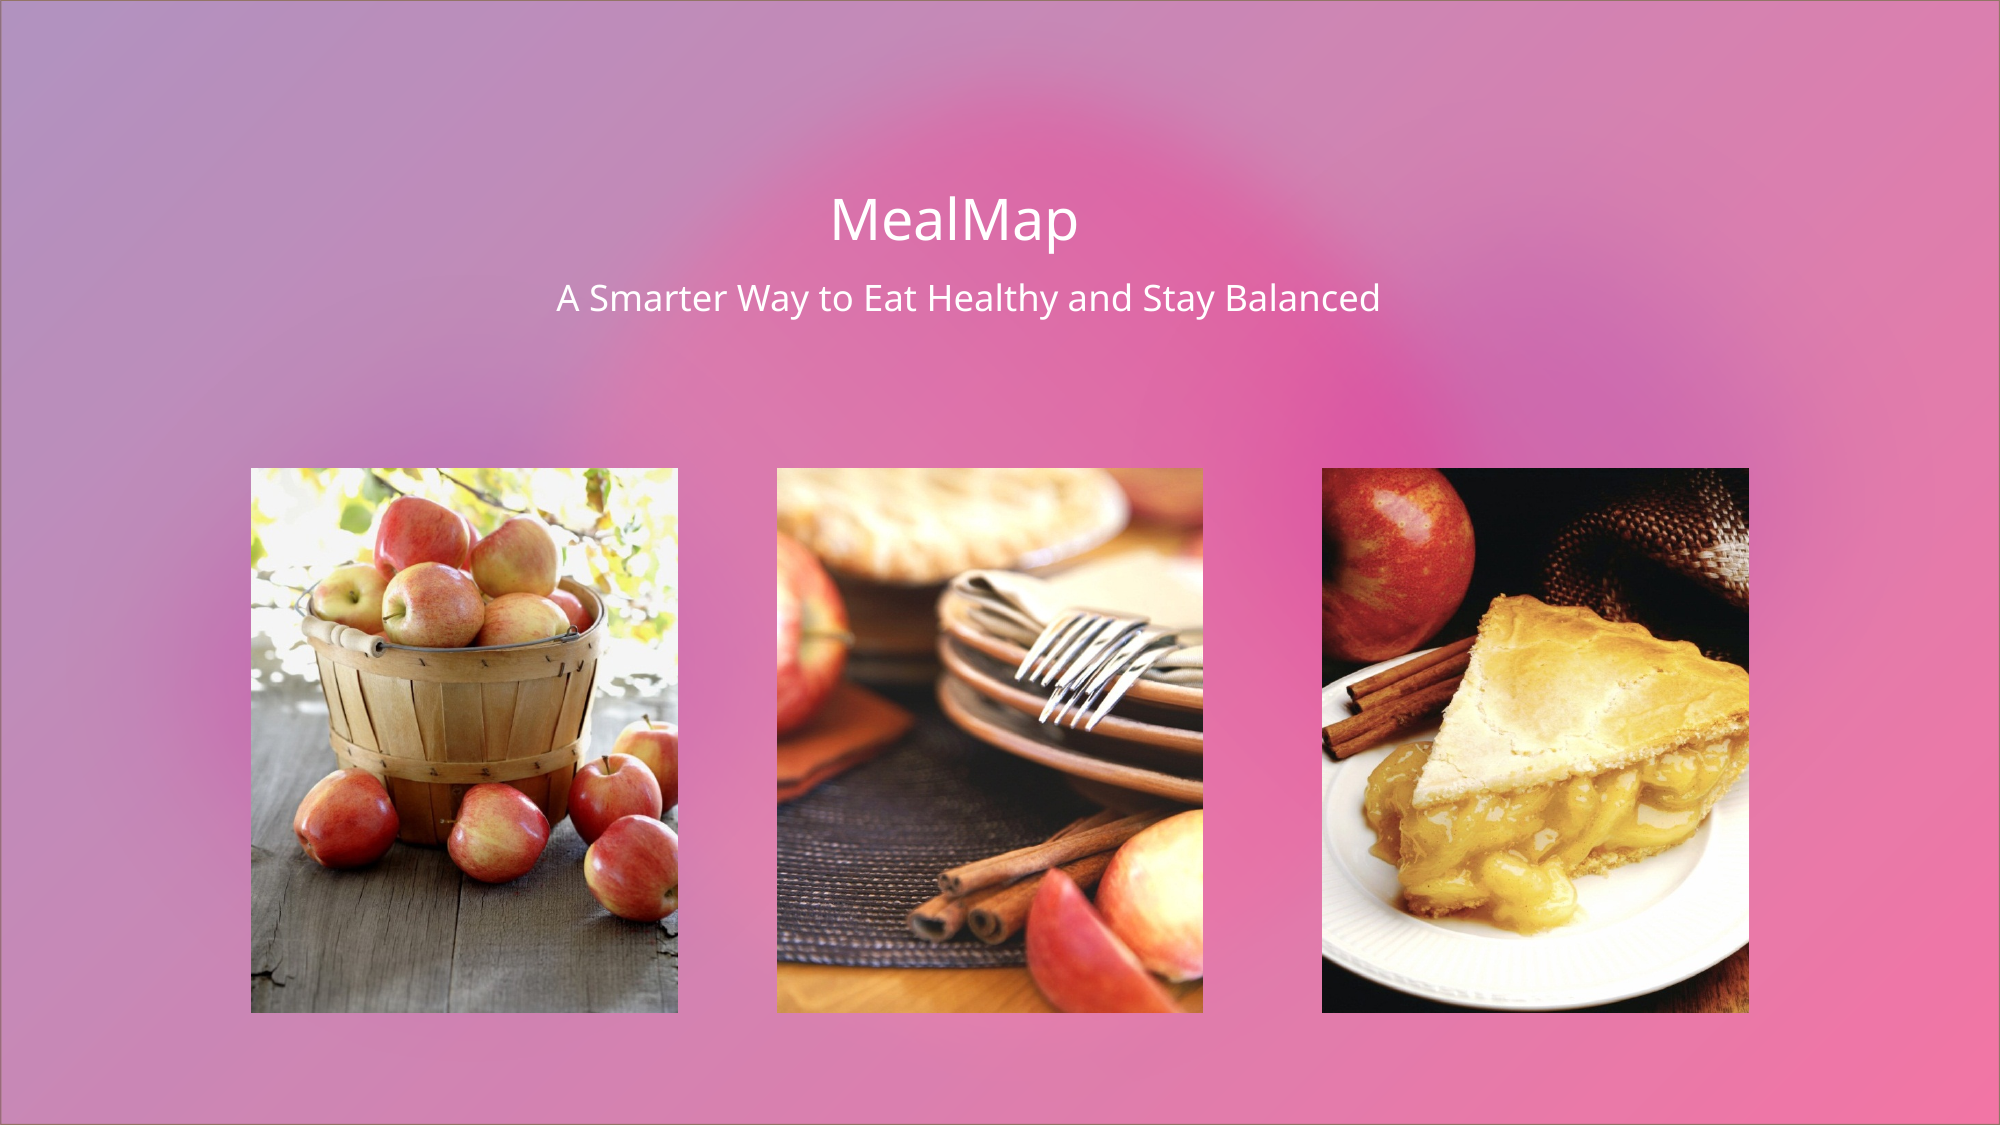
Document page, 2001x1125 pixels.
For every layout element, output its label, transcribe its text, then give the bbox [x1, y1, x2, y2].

picture [777, 468, 1203, 1013]
picture [1322, 468, 1749, 1013]
picture [251, 468, 678, 1013]
title MealMap A Smarter Way to Eat Healthy and Stay Balanced [211, 177, 1712, 333]
